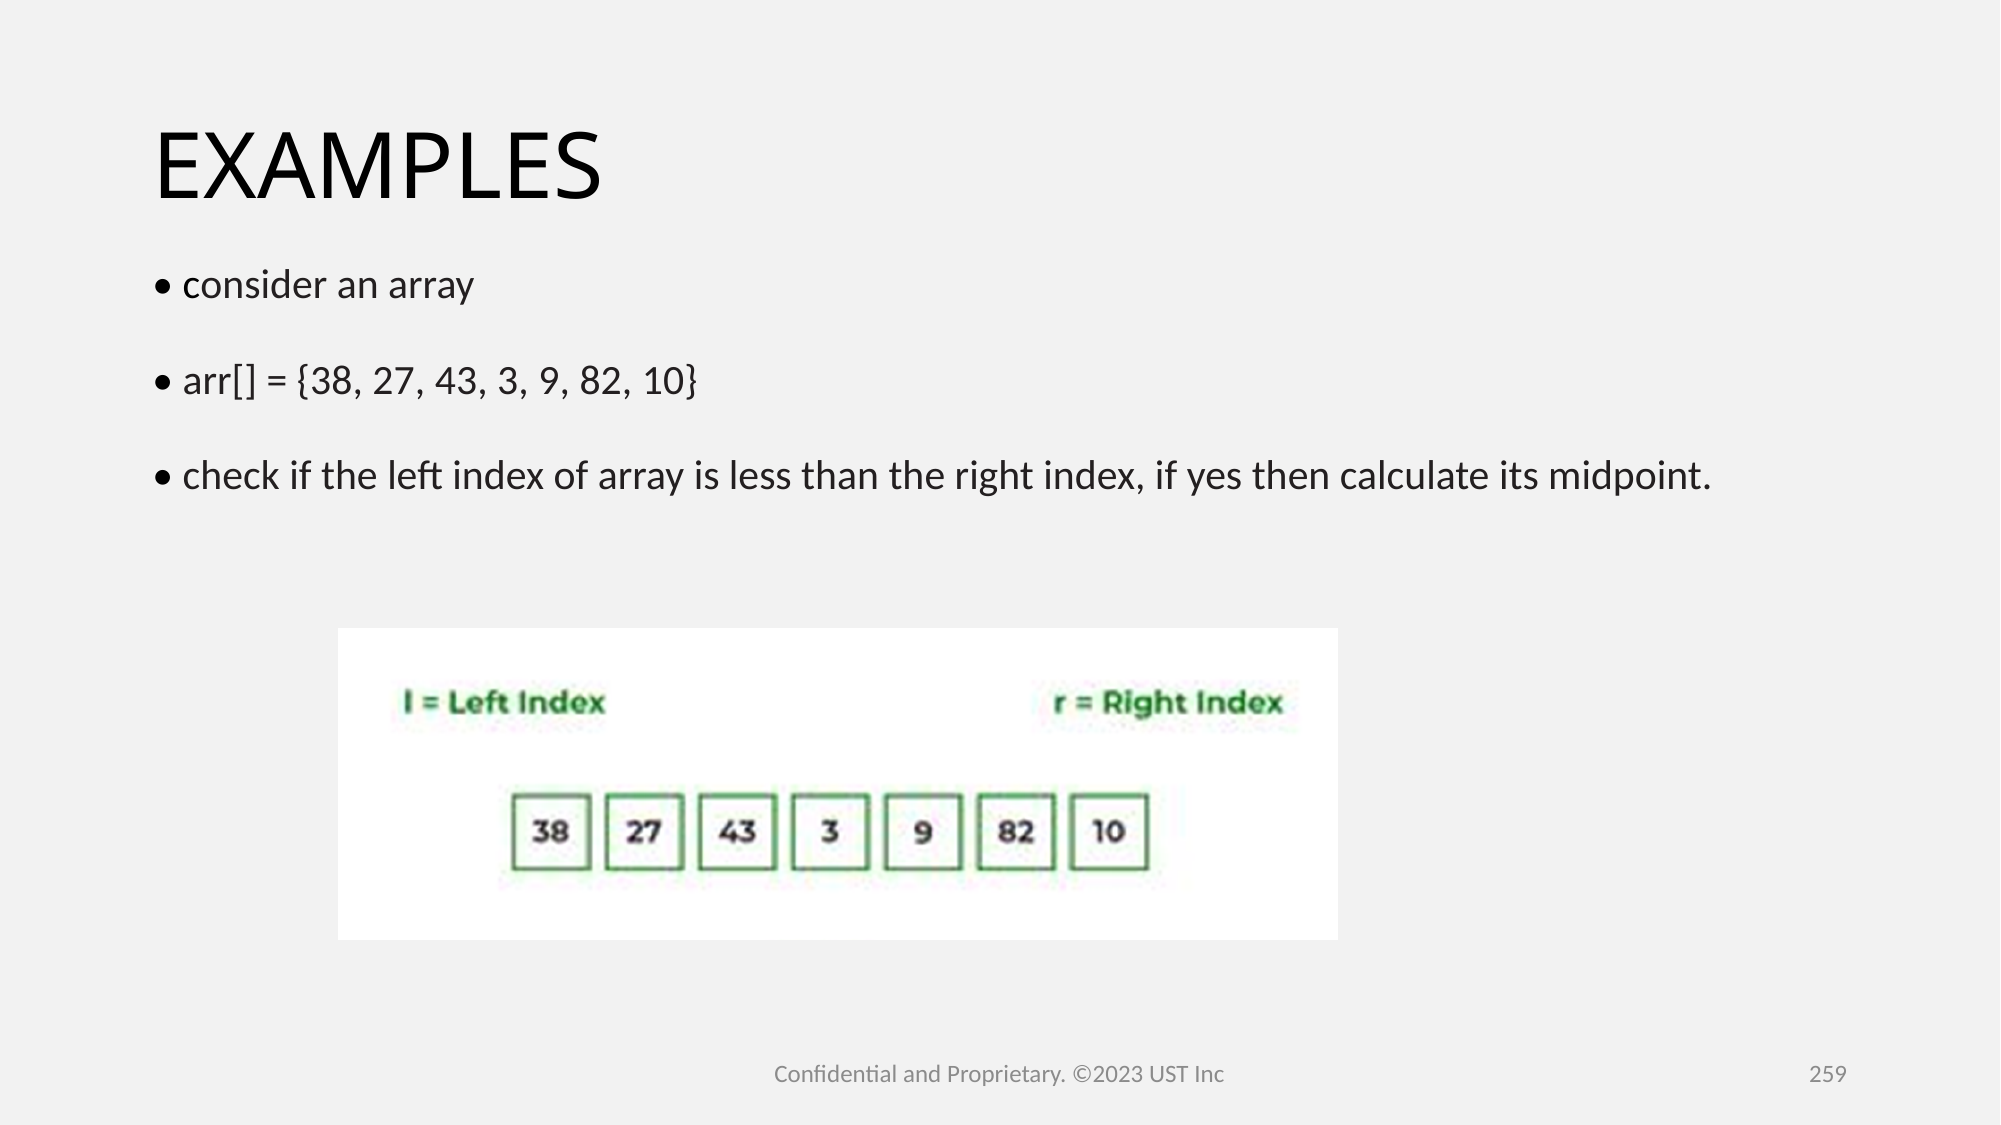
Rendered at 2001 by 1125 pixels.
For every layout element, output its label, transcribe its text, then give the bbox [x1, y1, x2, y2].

list • consider an array • arr[] = {38, 27, 43, 3, 9, 82, 10} • check if the left index of array is less than the right index, if yes then calculate its midpoint. [137, 223, 1863, 1014]
title EXAMPLES [137, 59, 1863, 223]
slide_number 259 [1412, 1042, 1863, 1103]
footer Confidential and Proprietary. ©2023 UST Inc [662, 1042, 1338, 1103]
picture [338, 628, 1338, 940]
